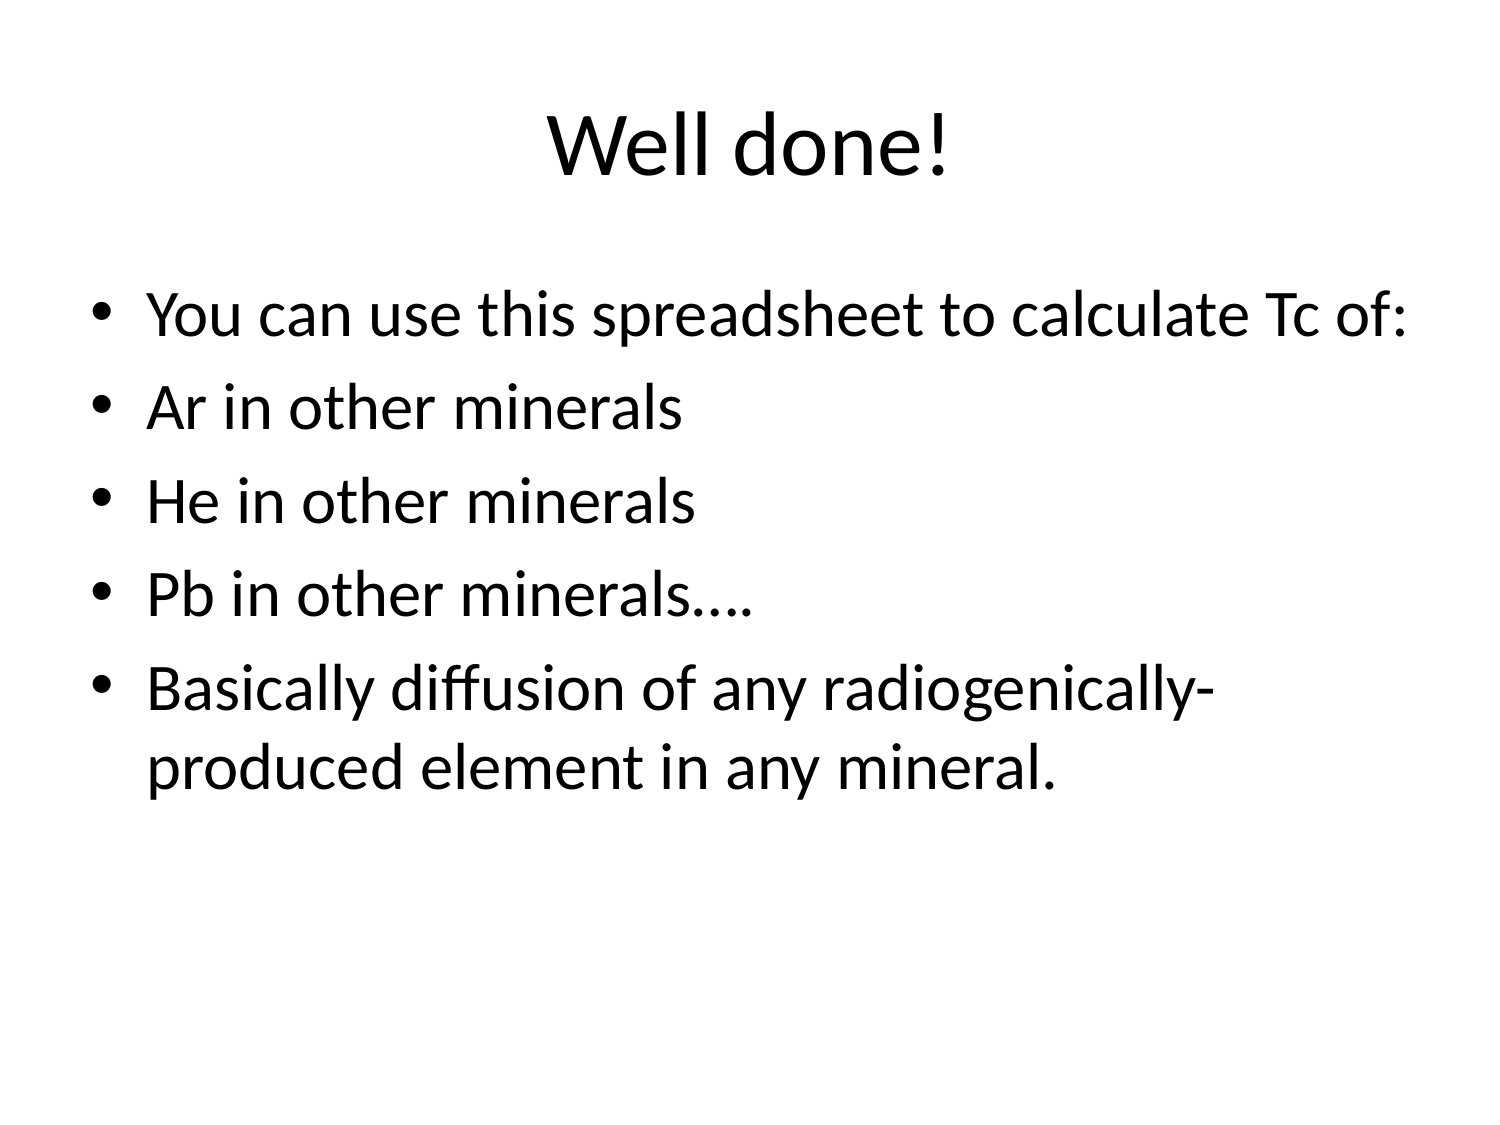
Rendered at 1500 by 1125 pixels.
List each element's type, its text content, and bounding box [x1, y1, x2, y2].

list You can use this spreadsheet to calculate Tc of: Ar in other minerals He in other minerals Pb in other minerals…. Basically diffusion of any radiogenically-produced element in any mineral. [75, 262, 1425, 1005]
title Well done! [75, 45, 1425, 233]
